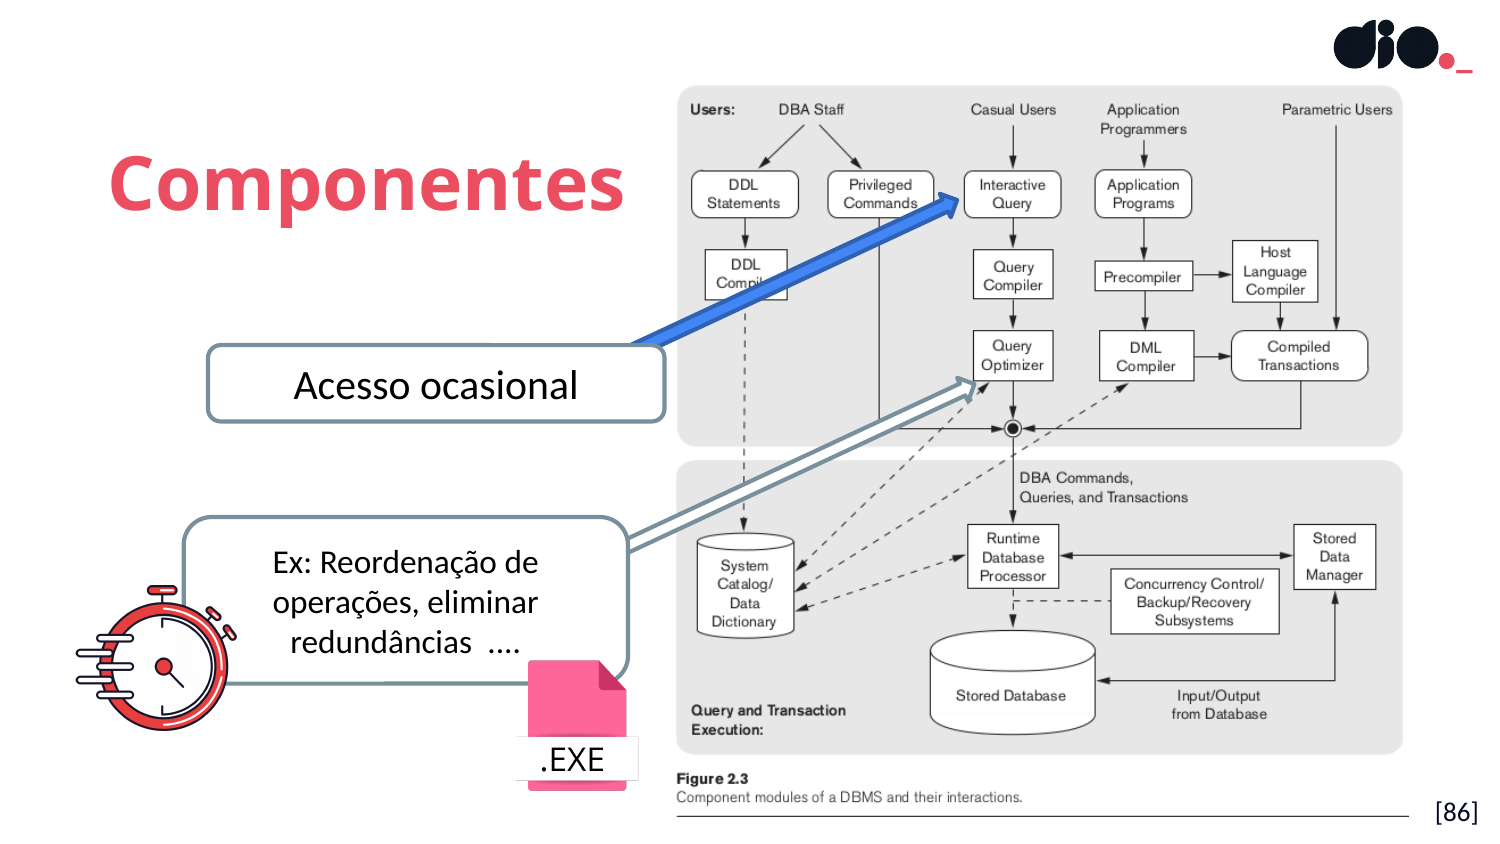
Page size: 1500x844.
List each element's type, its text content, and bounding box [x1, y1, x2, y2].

picture [1333, 19, 1473, 74]
text_box Acesso ocasional [205, 342, 658, 424]
picture [36, 584, 297, 731]
text_box [629, 522, 658, 554]
text_box [630, 329, 658, 344]
slide_number [<número>] [1403, 779, 1494, 844]
text_box Componentes [92, 104, 658, 243]
text_box Ex: Reordenação de operações, eliminar redundâncias .... [181, 514, 631, 686]
picture [448, 77, 1410, 822]
